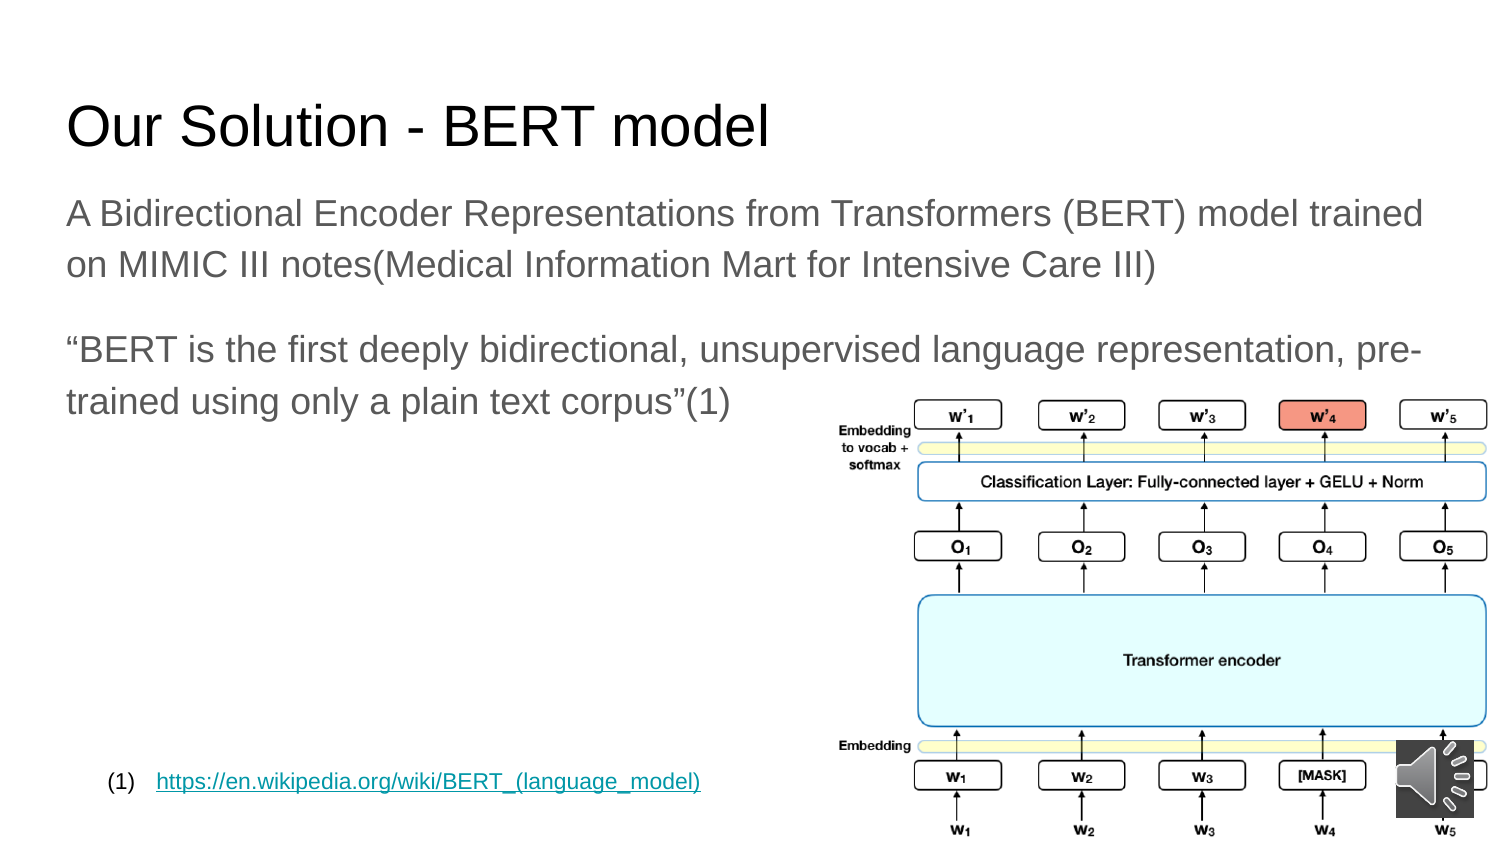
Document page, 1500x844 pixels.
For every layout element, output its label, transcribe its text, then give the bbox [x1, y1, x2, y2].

title Our Solution - BERT model [51, 72, 1449, 166]
list A Bidirectional Encoder Representations from Transformers (BERT) model trained on MIMIC III notes(Medical Information Mart for Intensive Care III) “BERT is the first deeply bidirectional, unsupervised language representation, pre-trained using only a plain text corpus”(1) [51, 166, 1449, 728]
picture [830, 389, 1500, 844]
text_box https://en.wikipedia.org/wiki/BERT_(language_model) [66, 751, 807, 809]
